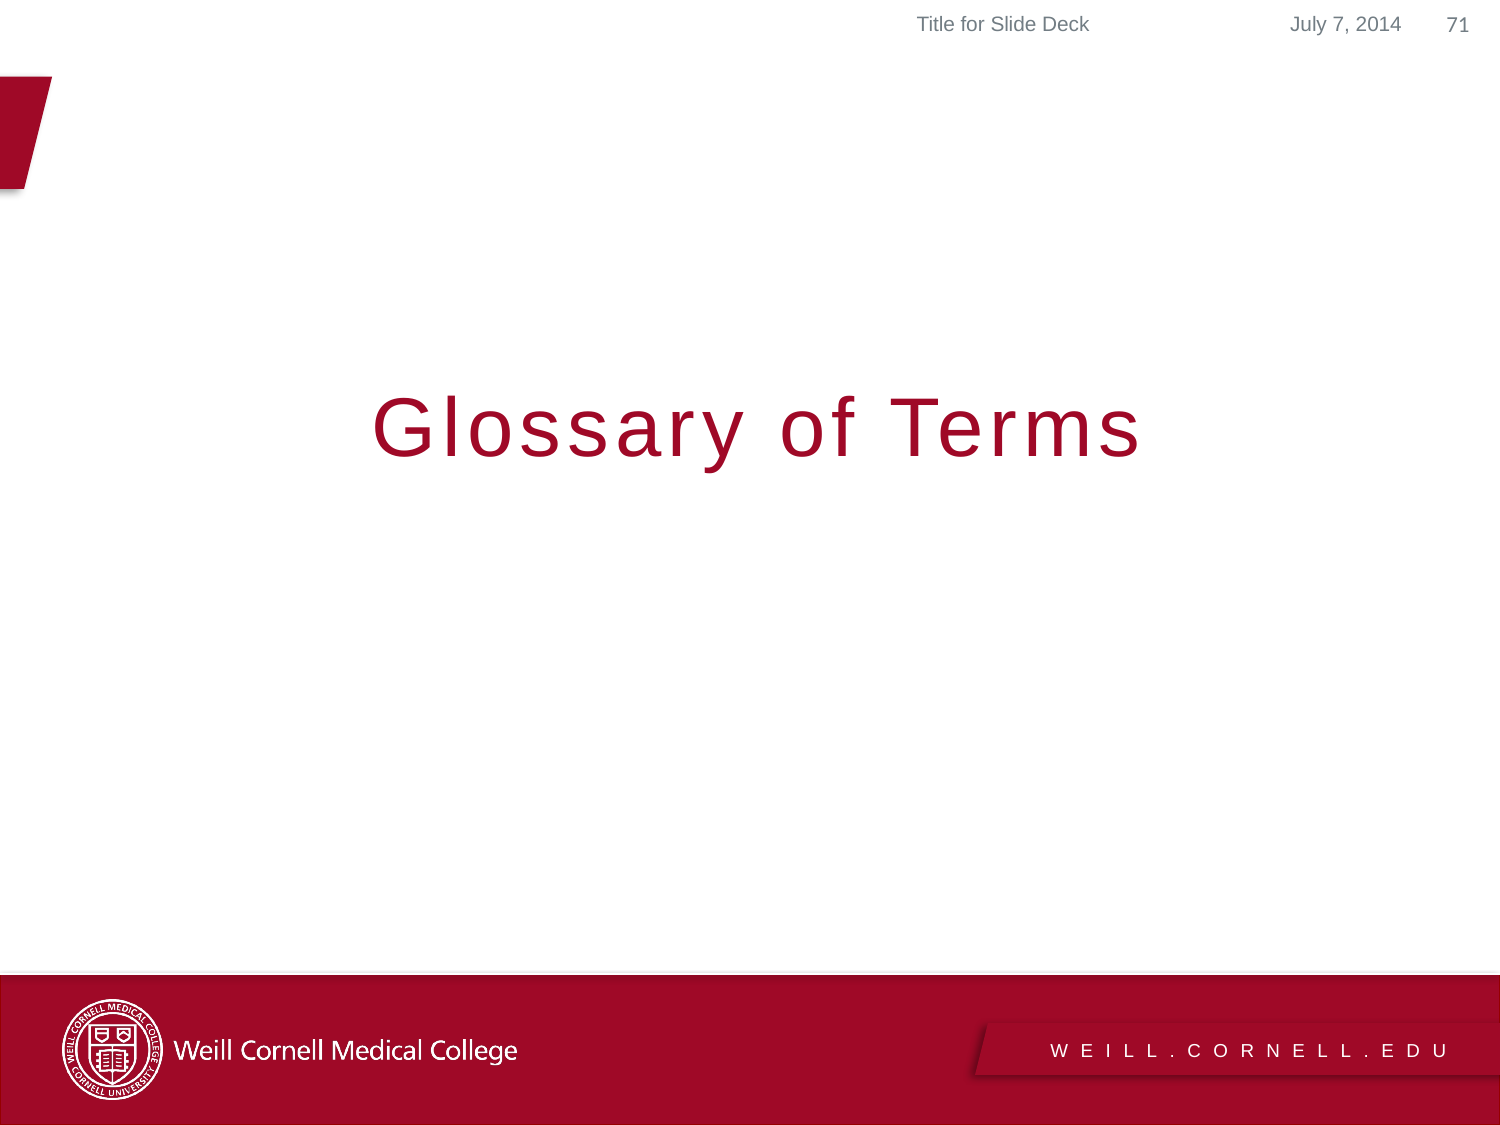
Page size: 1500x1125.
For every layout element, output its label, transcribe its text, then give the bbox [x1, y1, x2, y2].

picture [62, 999, 517, 1100]
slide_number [1105, 4, 1416, 42]
footer Title for Slide Deck [427, 4, 1105, 42]
slide_number 71 [1416, 4, 1500, 42]
title Glossary of Terms [70, 76, 1444, 769]
